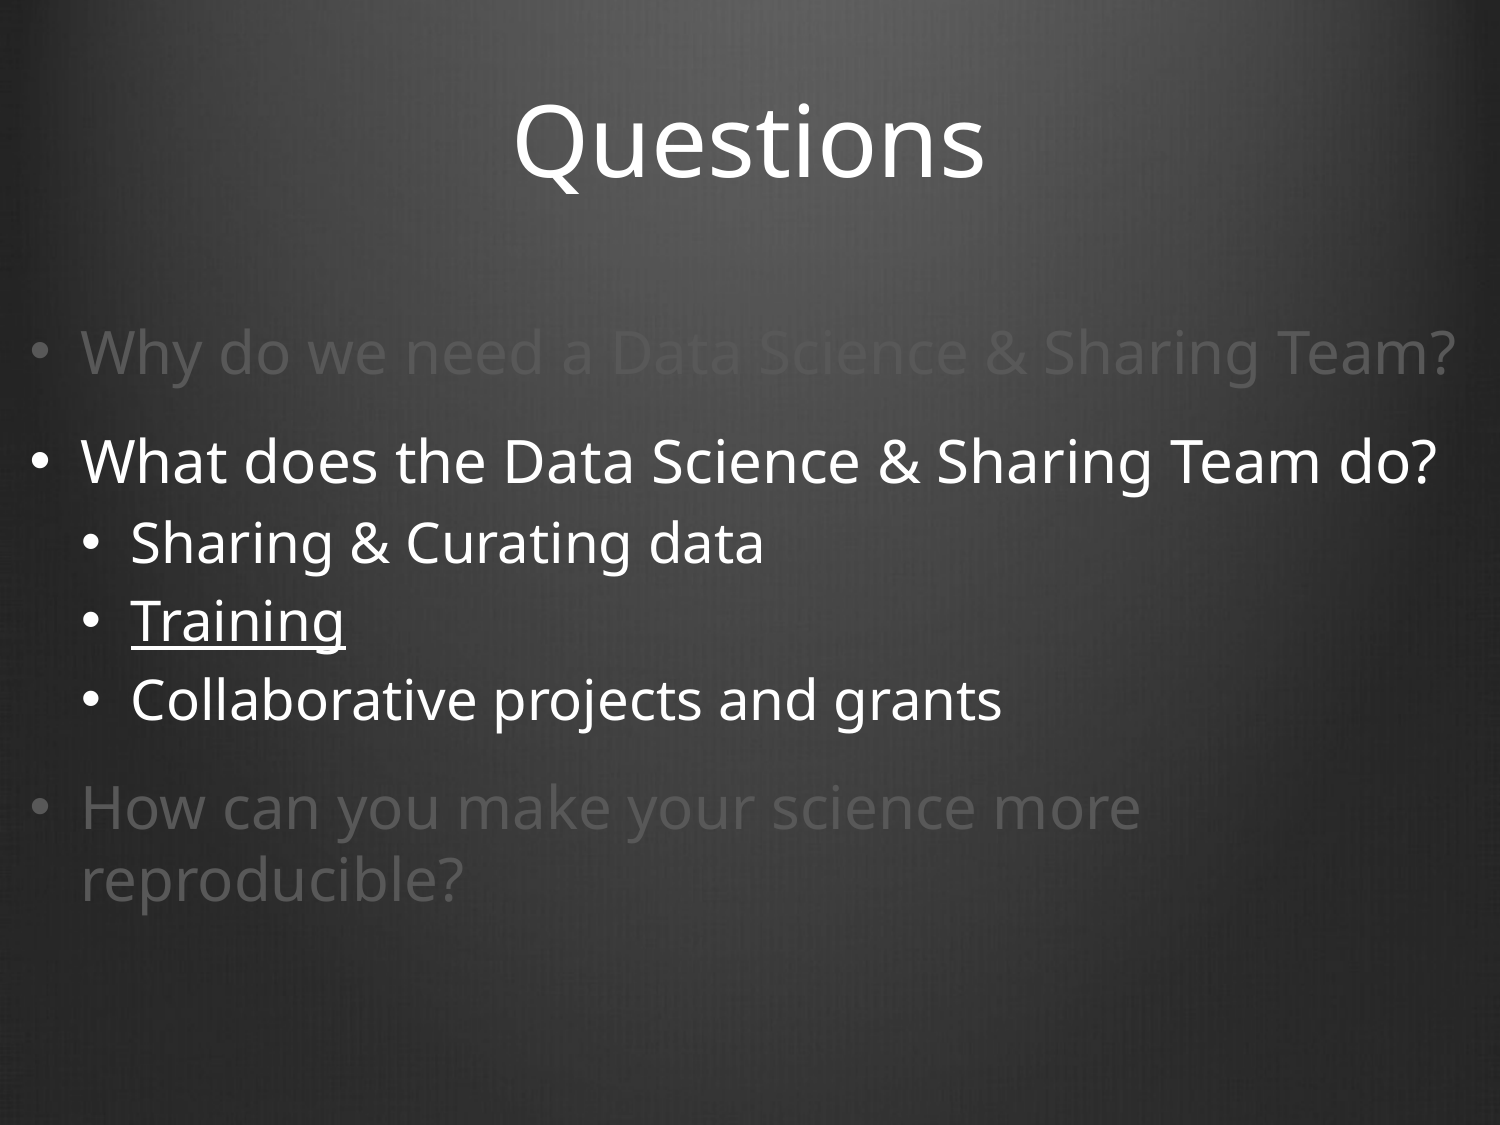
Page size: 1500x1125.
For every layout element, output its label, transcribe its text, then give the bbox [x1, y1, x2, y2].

title Questions [112, 19, 1388, 255]
list Why do we need a Data Science & Sharing Team? What does the Data Science & Sharing Team do? Sharing & Curating data Training Collaborative projects and grants How can you make your science more reproducible? [14, 306, 1500, 1005]
